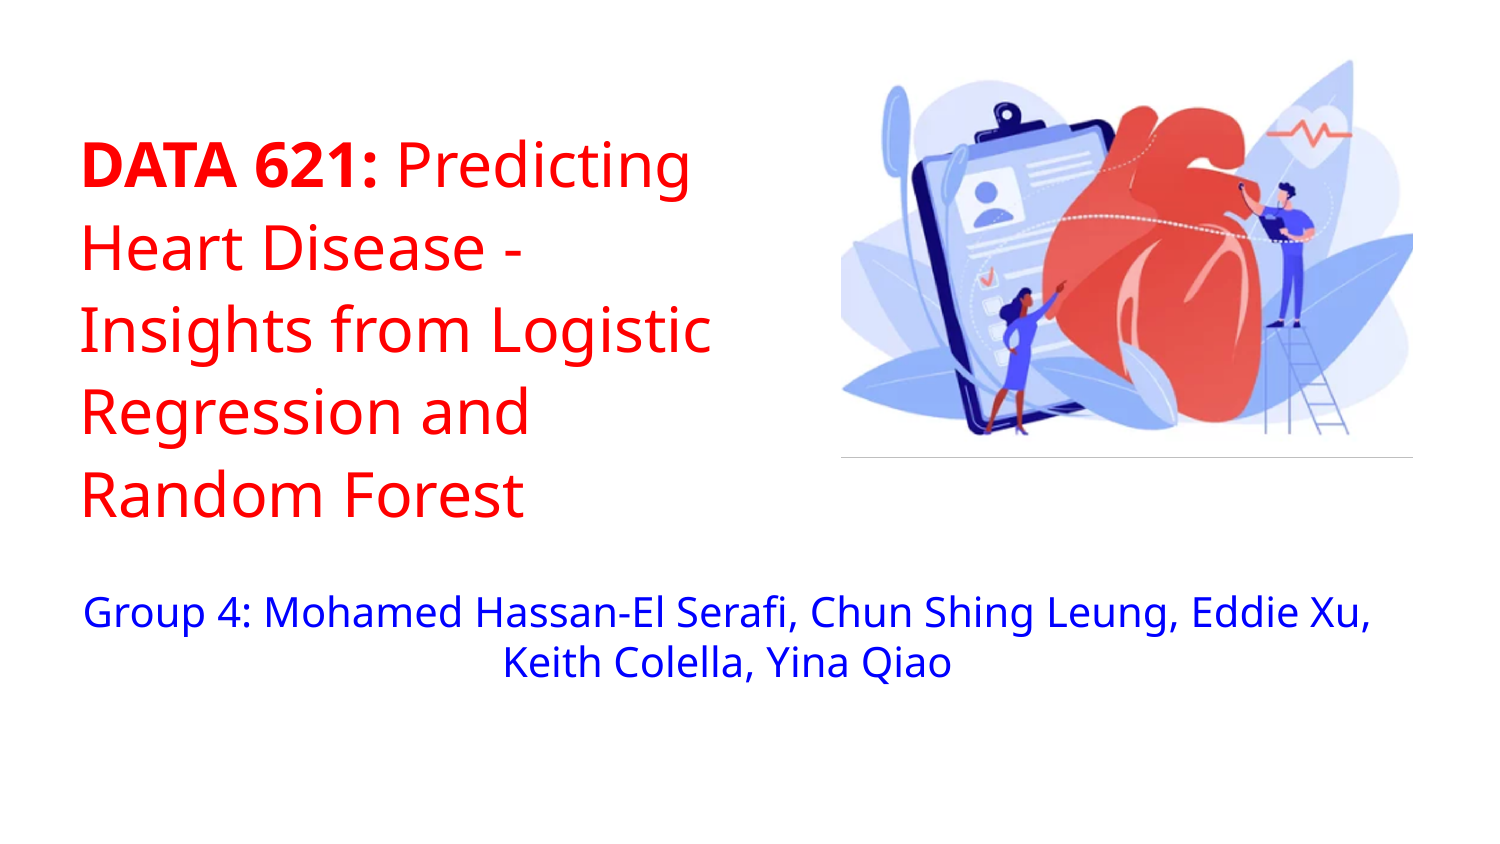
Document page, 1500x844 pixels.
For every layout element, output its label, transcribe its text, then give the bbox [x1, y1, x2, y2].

title DATA 621: Predicting Heart Disease - Insights from Logistic Regression and Random Forest [64, 72, 790, 545]
picture [841, 49, 1413, 458]
subtitle Group 4: Mohamed Hassan-El Serafi, Chun Shing Leung, Eddie Xu, Keith Colella, Yina Qiao [53, 570, 1402, 713]
